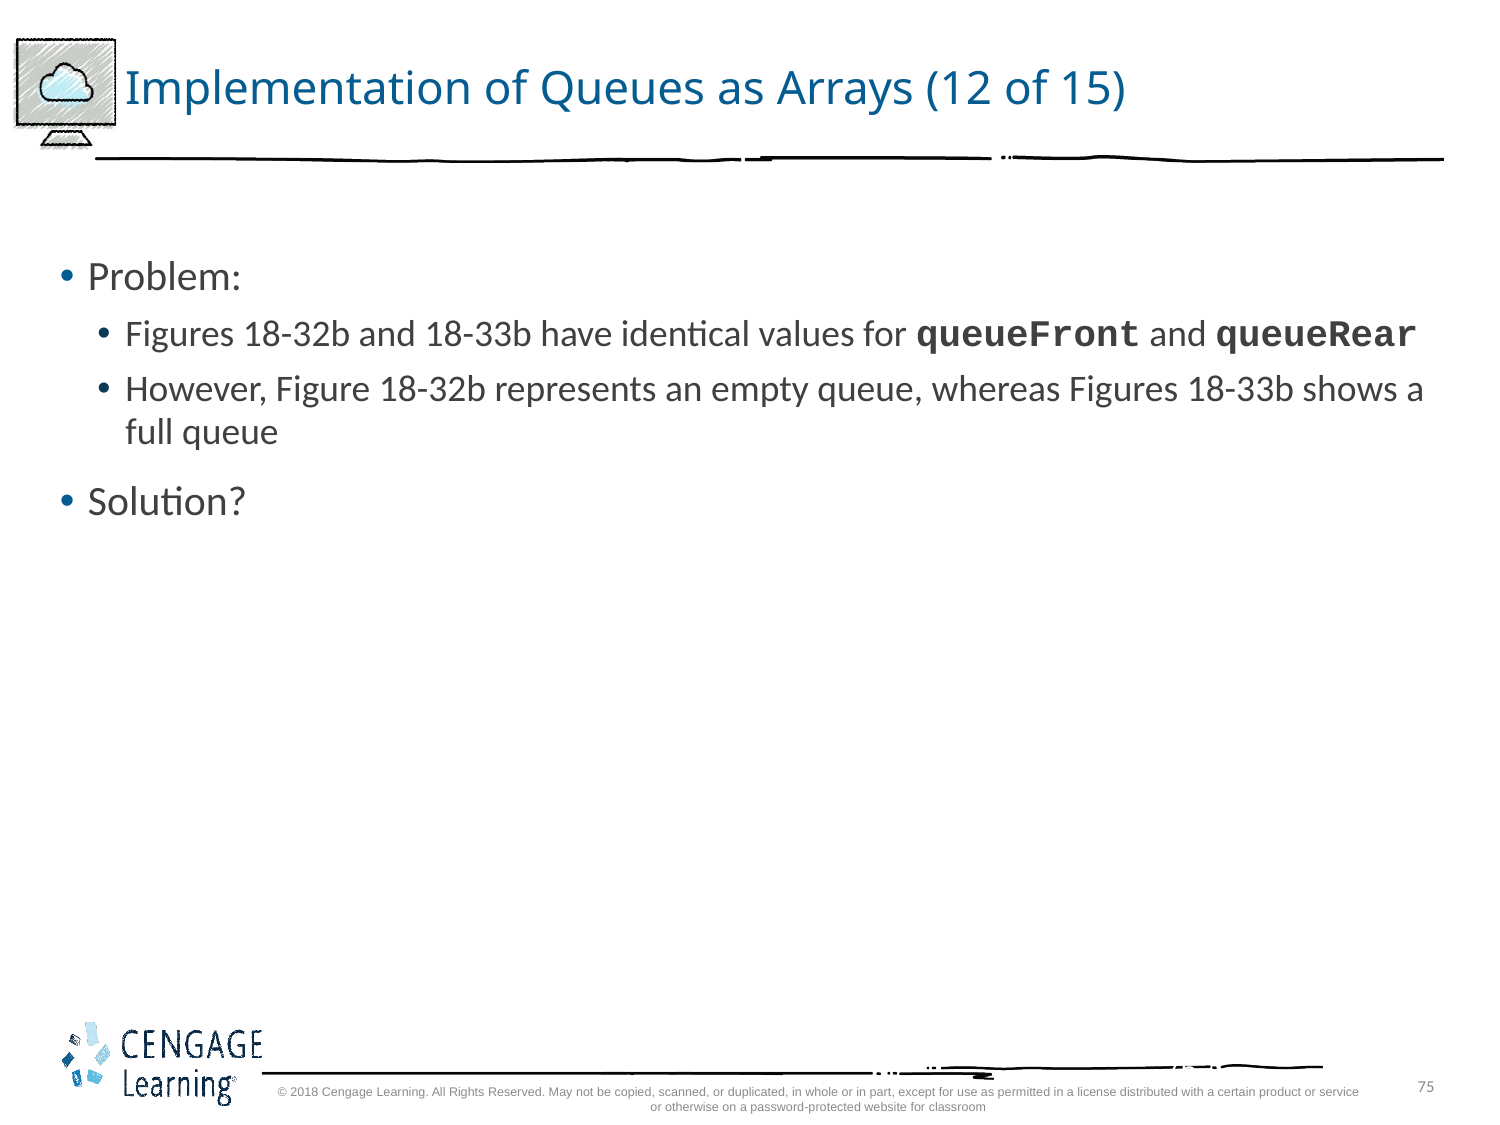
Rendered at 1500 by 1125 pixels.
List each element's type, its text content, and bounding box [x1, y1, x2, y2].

picture [62, 1022, 1149, 1106]
picture [12, 36, 117, 151]
picture [95, 155, 1444, 163]
slide_number 75 [1149, 1042, 1500, 1103]
list Problem: Figures 18-32b and 18-33b have identical values for queueFront and queueRear However, Figure 18-32b represents an empty queue, whereas Figures 18-33b shows a full queue Solution? [59, 252, 1441, 529]
footer © 2018 Cengage Learning. All Rights Reserved. May not be copied, scanned, or duplicated, in whole or in part, except for use as permitted in a license distributed with a certain product or service or otherwise on a password-protected website for classroom [261, 1079, 1375, 1120]
title Implementation of Queues as Arrays (12 of 15) [125, 66, 1442, 116]
